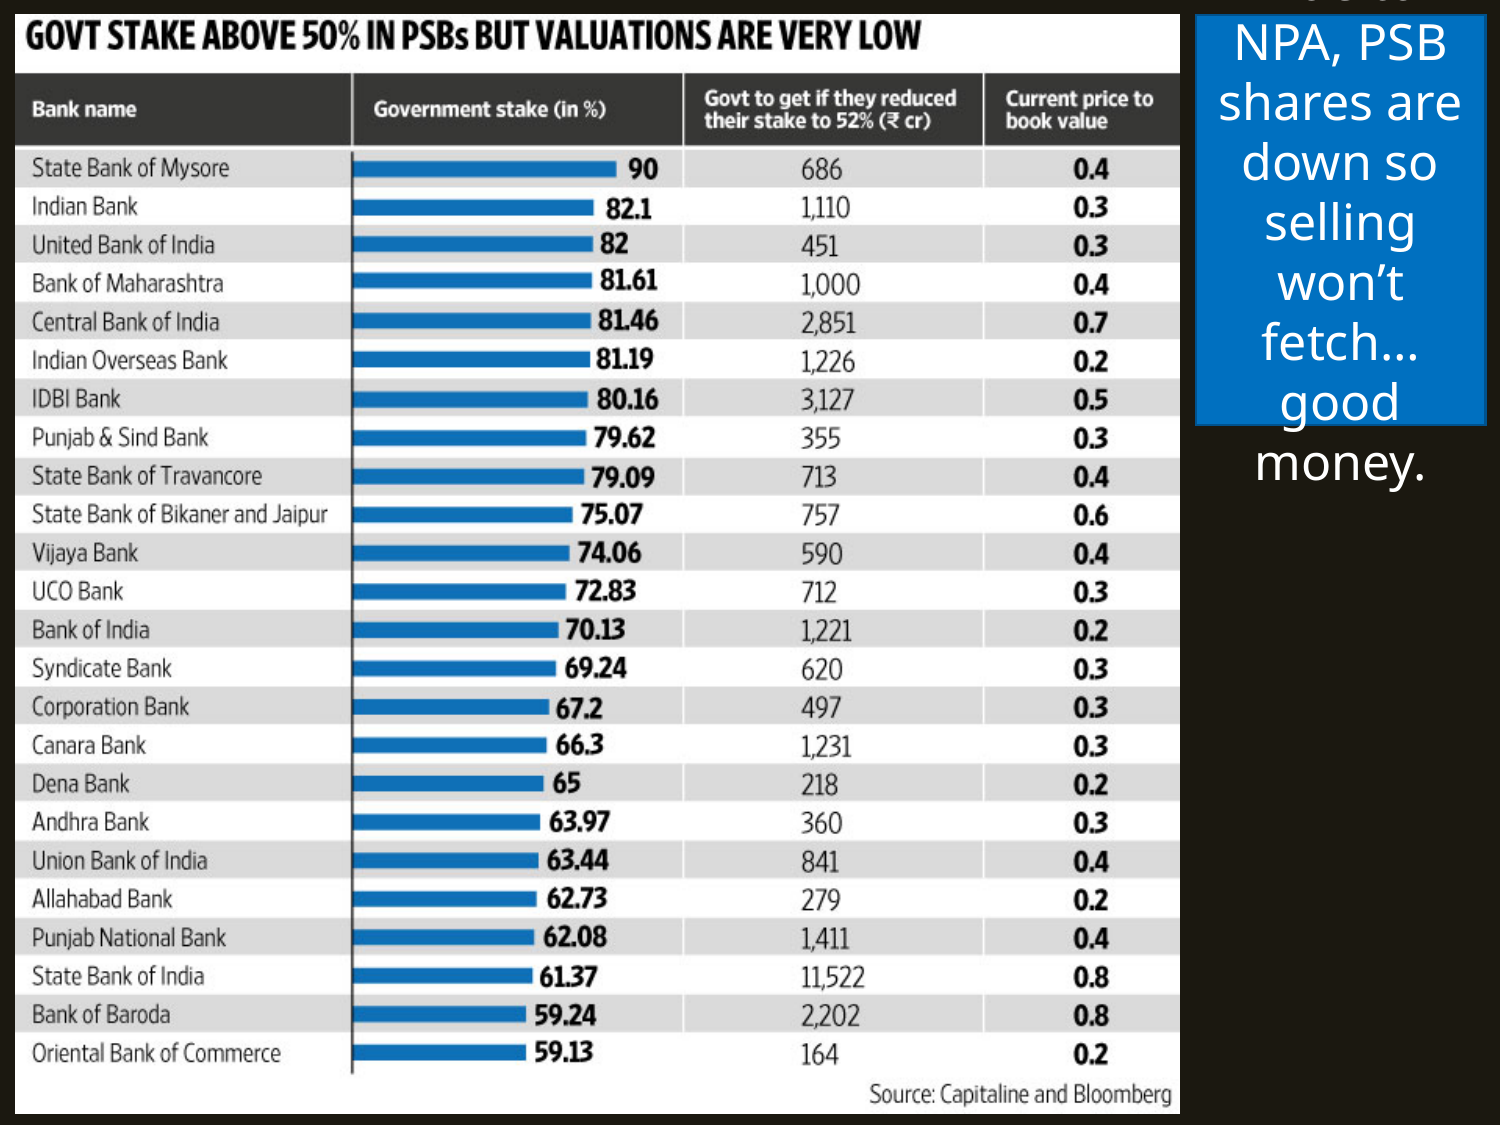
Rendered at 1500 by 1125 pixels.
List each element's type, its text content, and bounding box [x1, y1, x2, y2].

picture [15, 14, 1180, 1114]
text_box Due to NPA, PSB shares are down so selling won’t fetch…good money. [1195, 14, 1487, 426]
